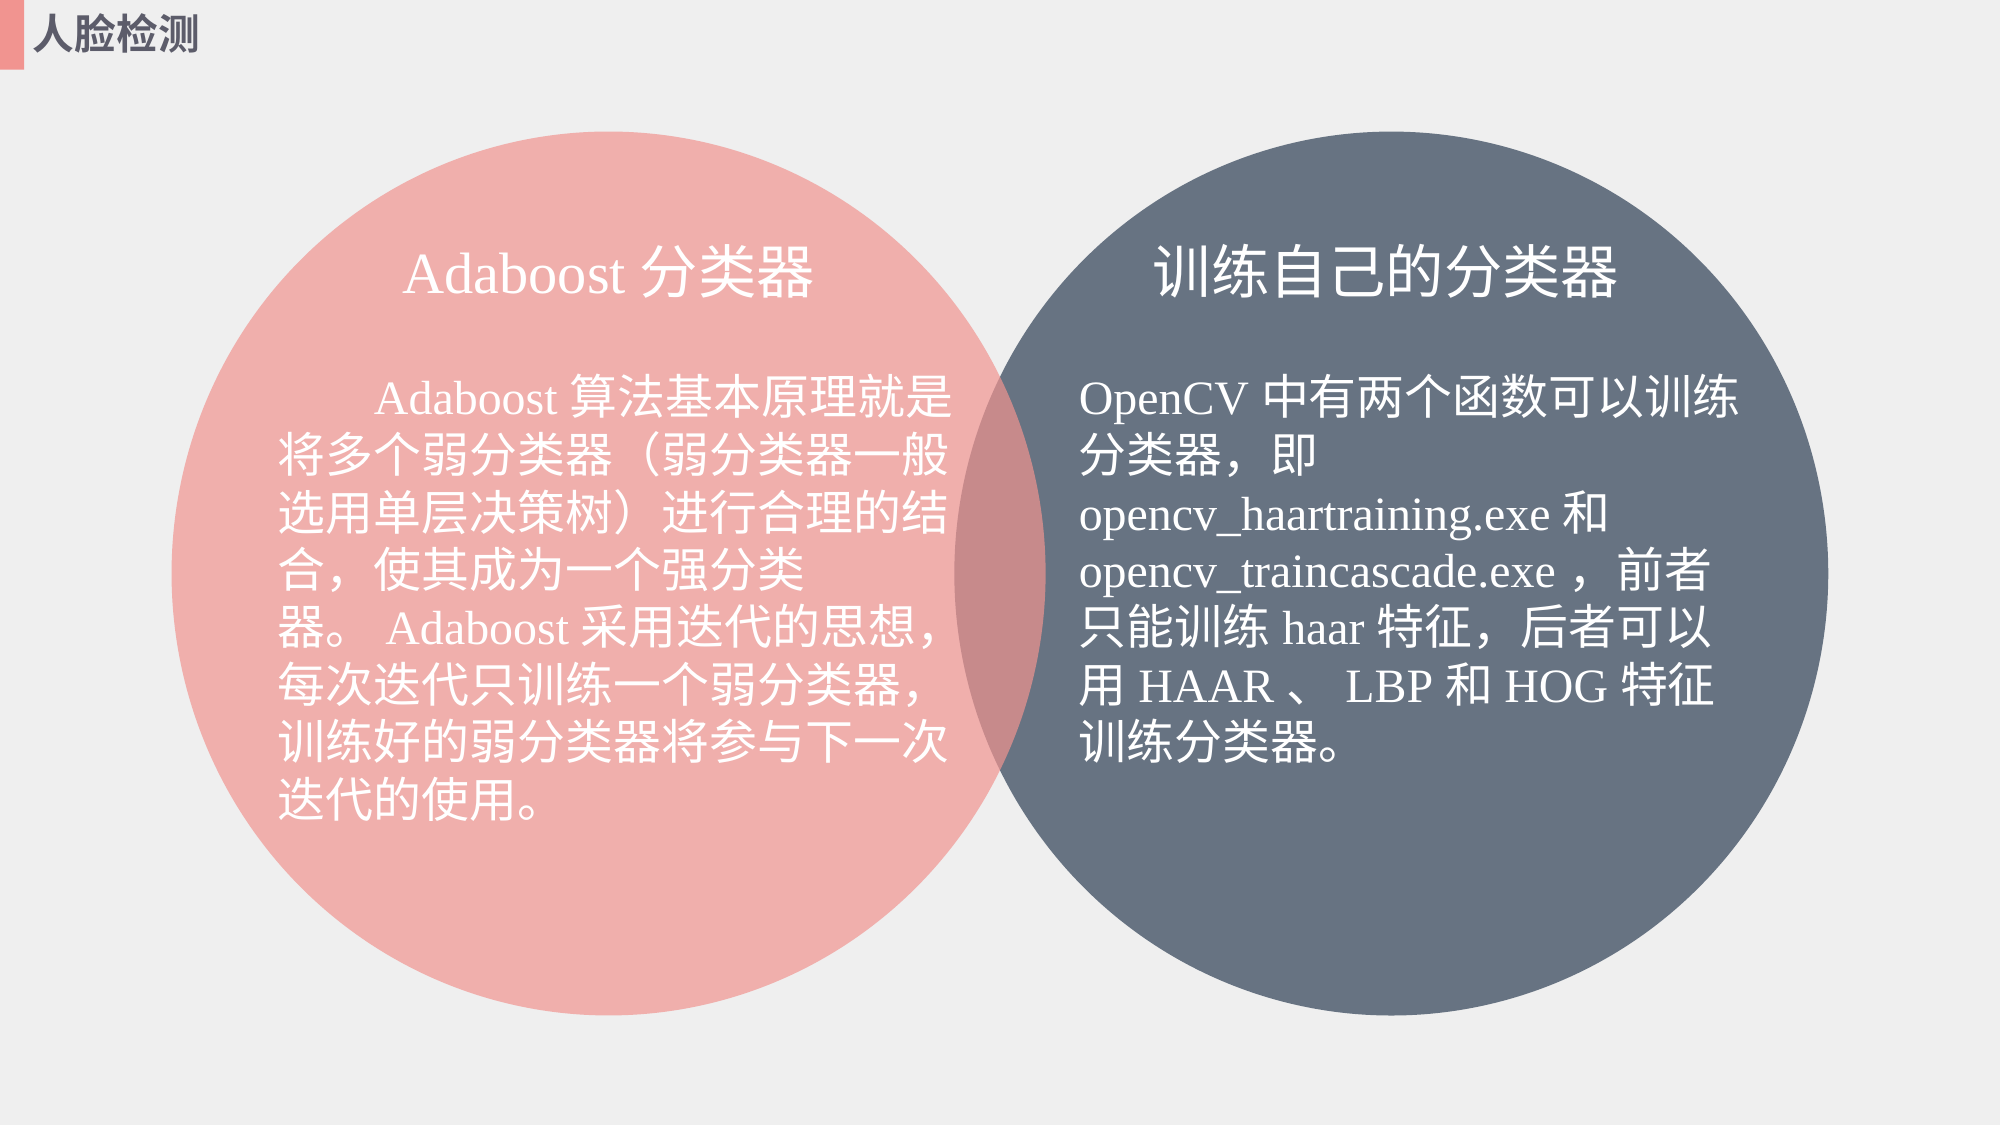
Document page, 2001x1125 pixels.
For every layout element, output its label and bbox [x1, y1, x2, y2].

text_box [0, 0, 453, 70]
text_box [171, 131, 1829, 1076]
